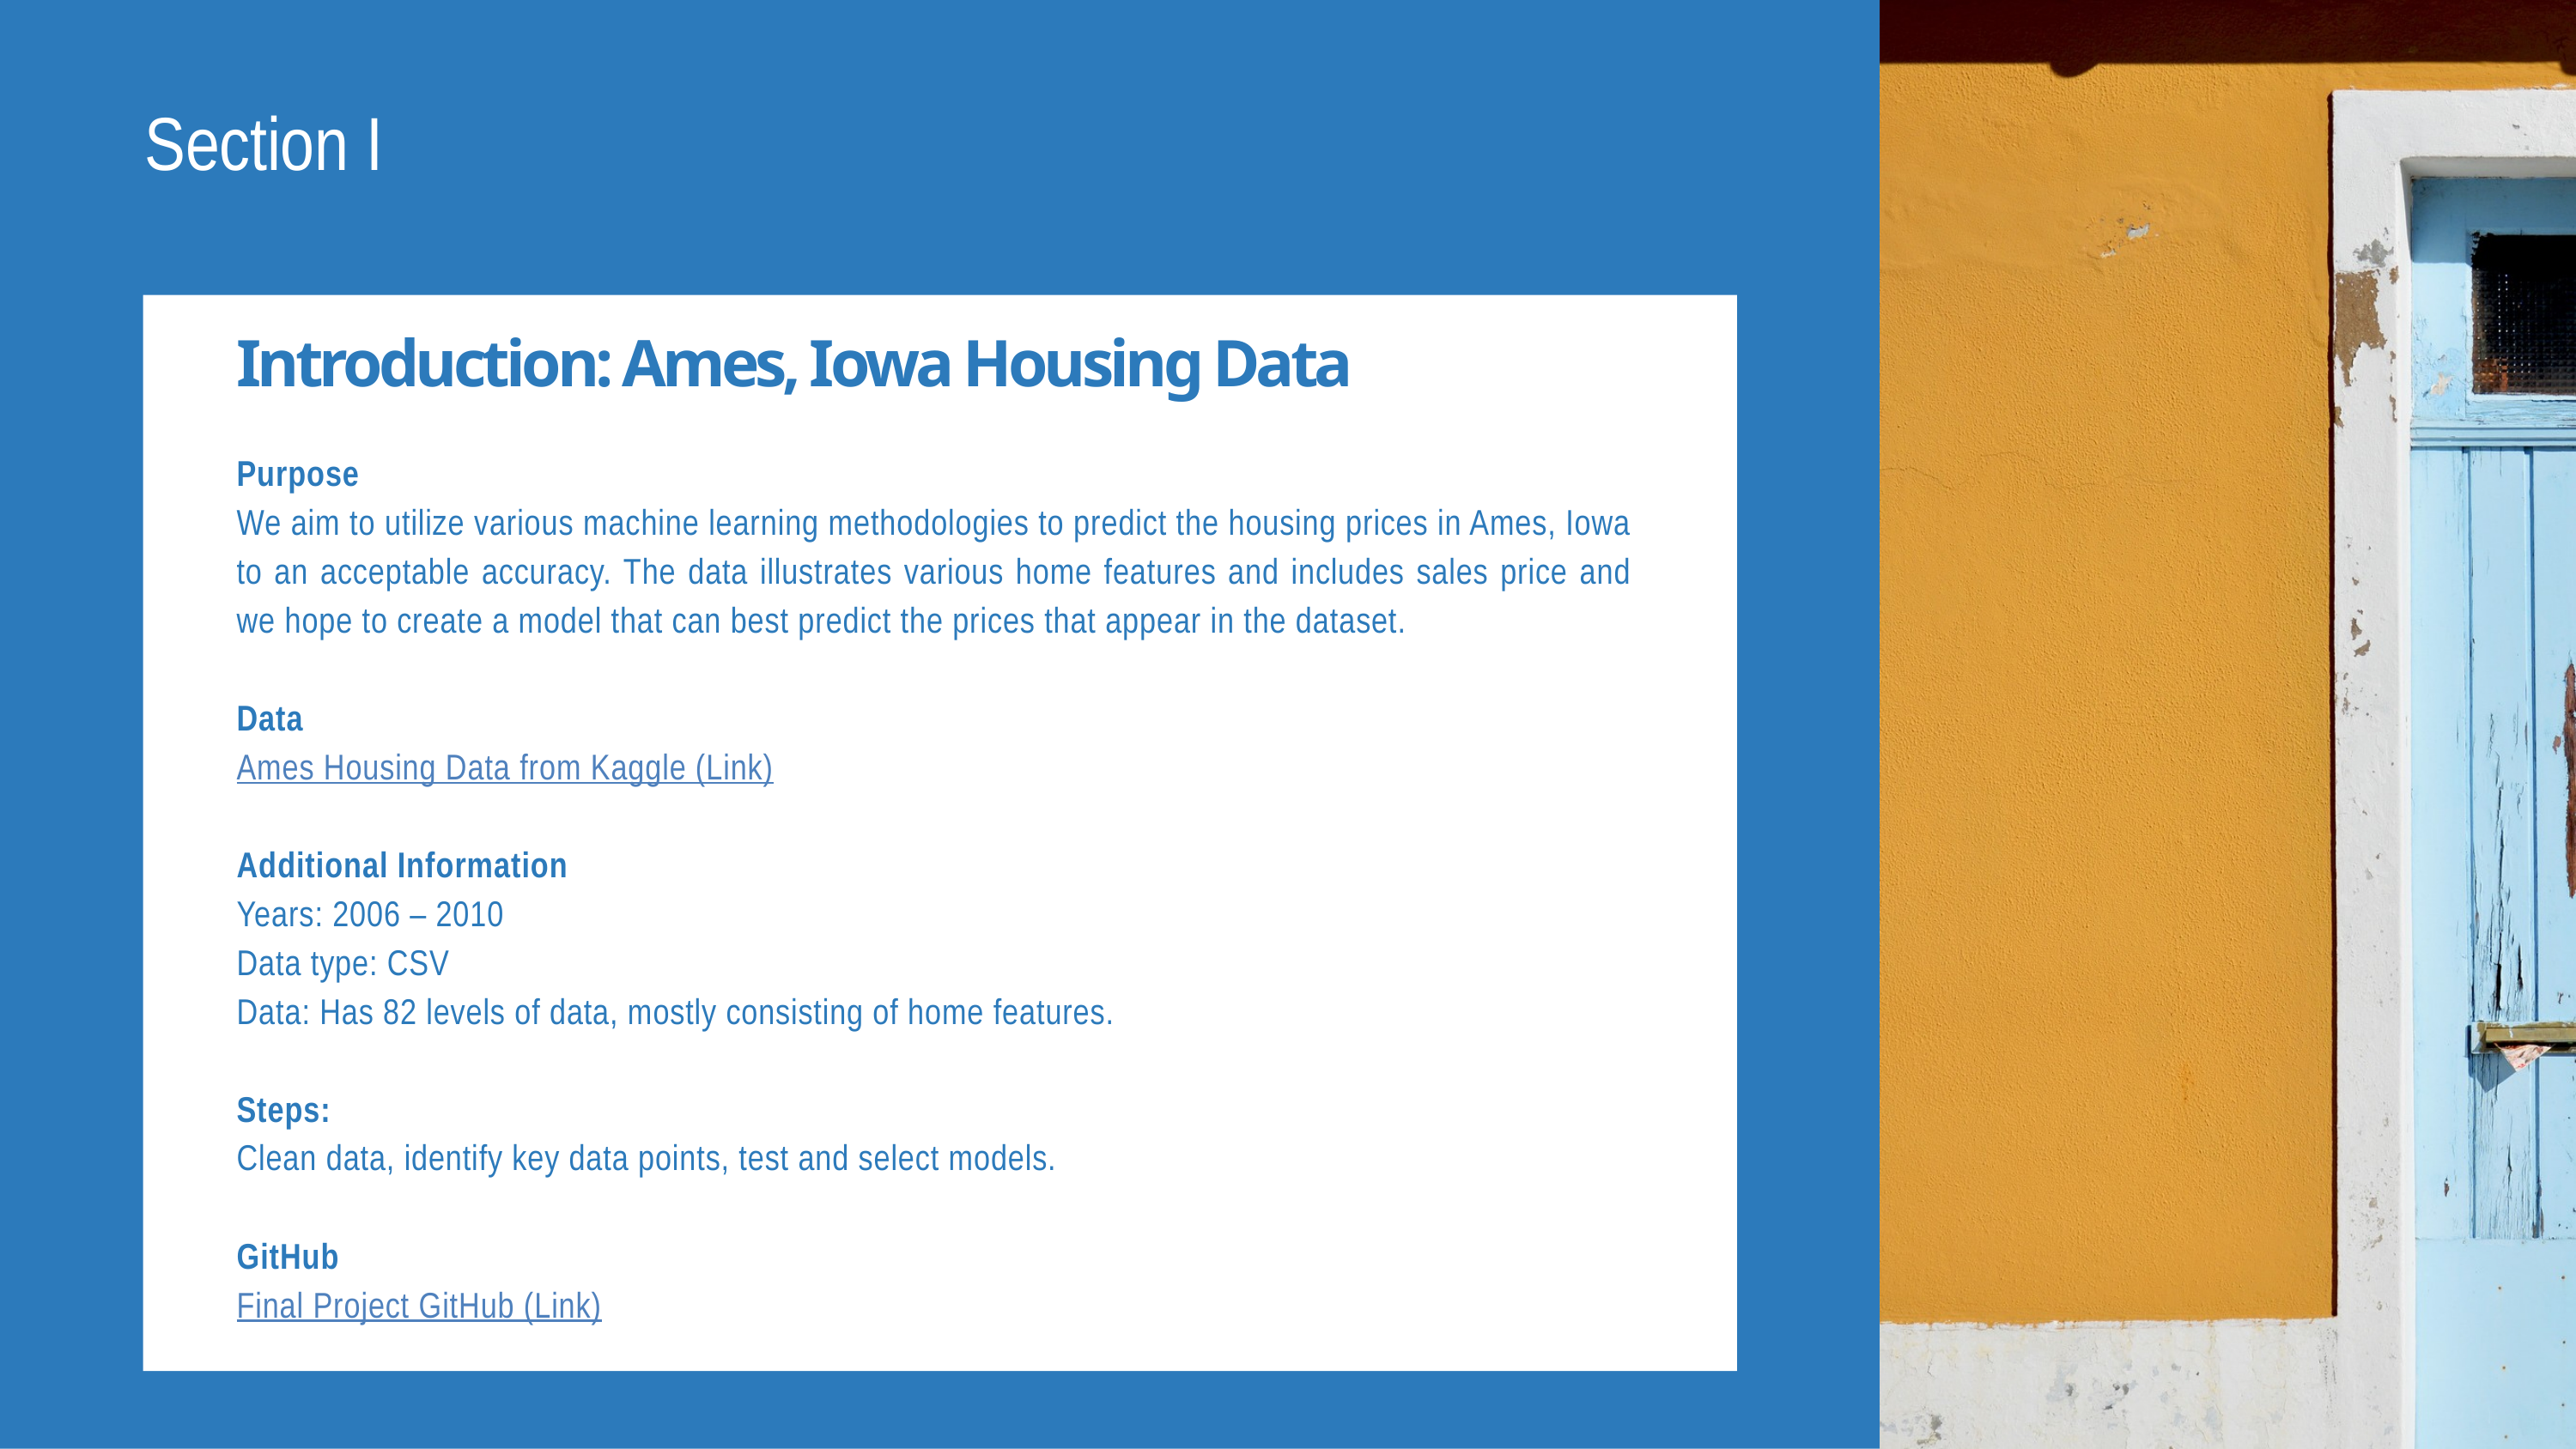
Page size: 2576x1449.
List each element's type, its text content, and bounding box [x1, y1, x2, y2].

title Section I [143, 93, 784, 294]
text_box [0, 0, 1880, 1449]
text_box [1880, 0, 2576, 1449]
text_box Introduction: Ames, Iowa Housing Data Purpose We aim to utilize various machine learning methodologies to predict the housing prices in Ames, Iowa to an acceptable accuracy. The data illustrates various home features and includes sales price and we hope to create a model that can best predict the prices that appear in the dataset. Data Ames Housing Data from Kaggle (Link) Additional Information Years: 2006 – 2010 Data type: CSV Data: Has 82 levels of data, mostly consisting of home features. Steps: Clean data, identify key data points, test and select models. GitHub Final Project GitHub (Link) [234, 320, 1643, 1325]
text_box [143, 294, 1737, 1372]
